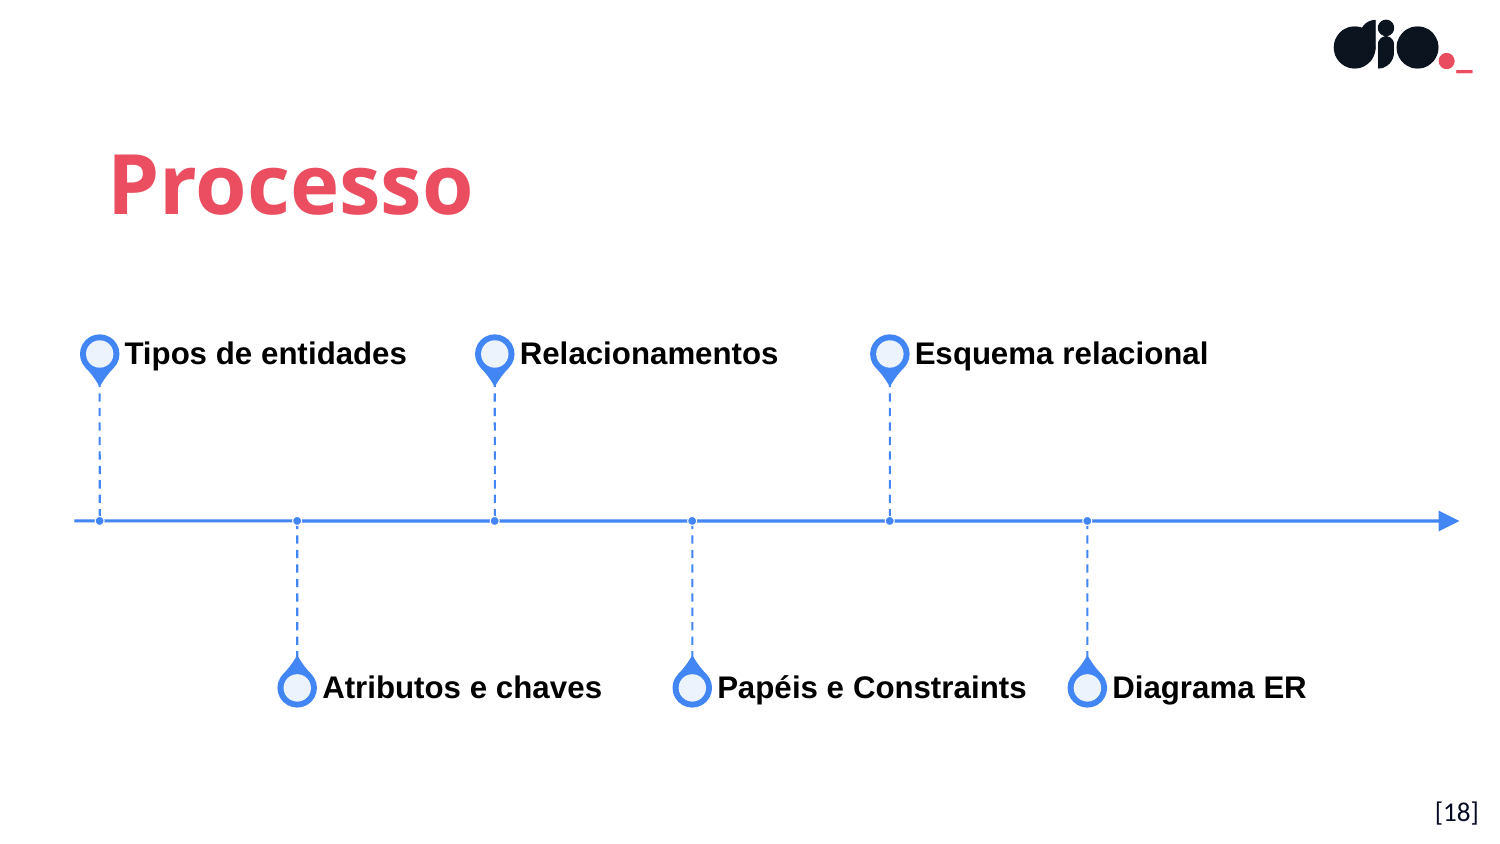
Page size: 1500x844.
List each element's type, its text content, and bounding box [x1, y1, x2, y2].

picture [1333, 19, 1473, 74]
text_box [73, 280, 1460, 761]
text_box Processo [92, 104, 1408, 243]
slide_number [<número>] [1403, 779, 1494, 844]
